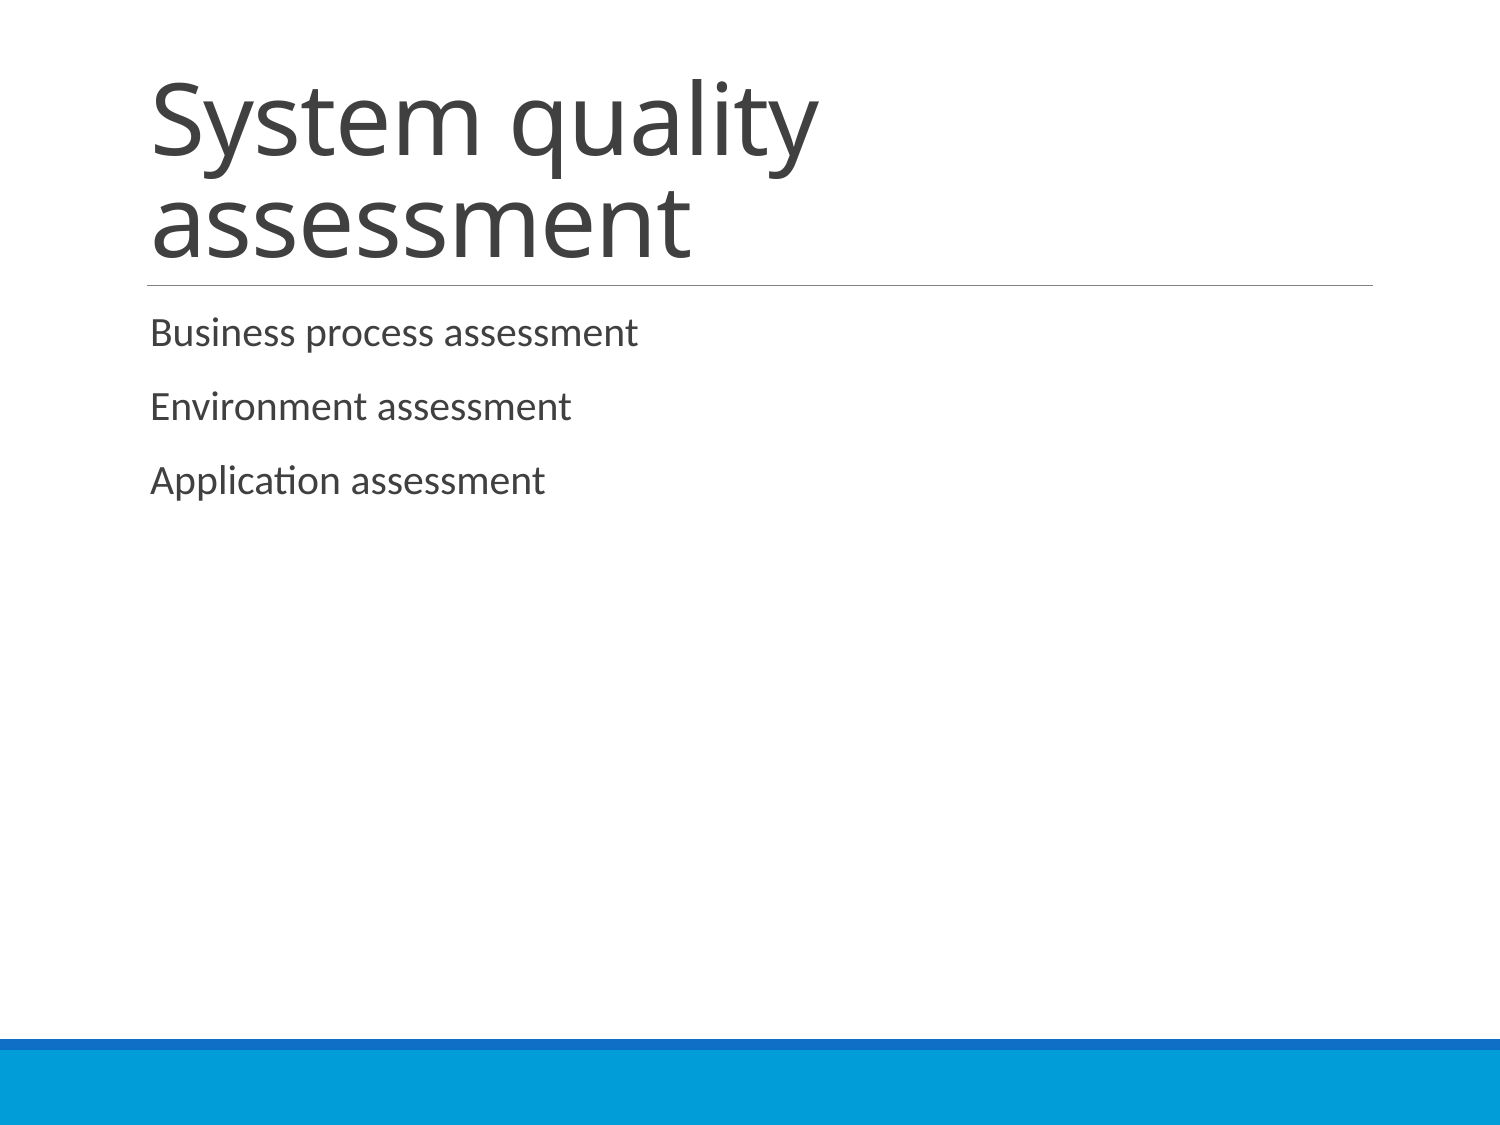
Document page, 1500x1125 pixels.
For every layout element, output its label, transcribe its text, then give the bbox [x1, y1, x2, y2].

list Business process assessment Environment assessment Application assessment [135, 302, 1373, 963]
title System quality assessment [135, 47, 1373, 285]
